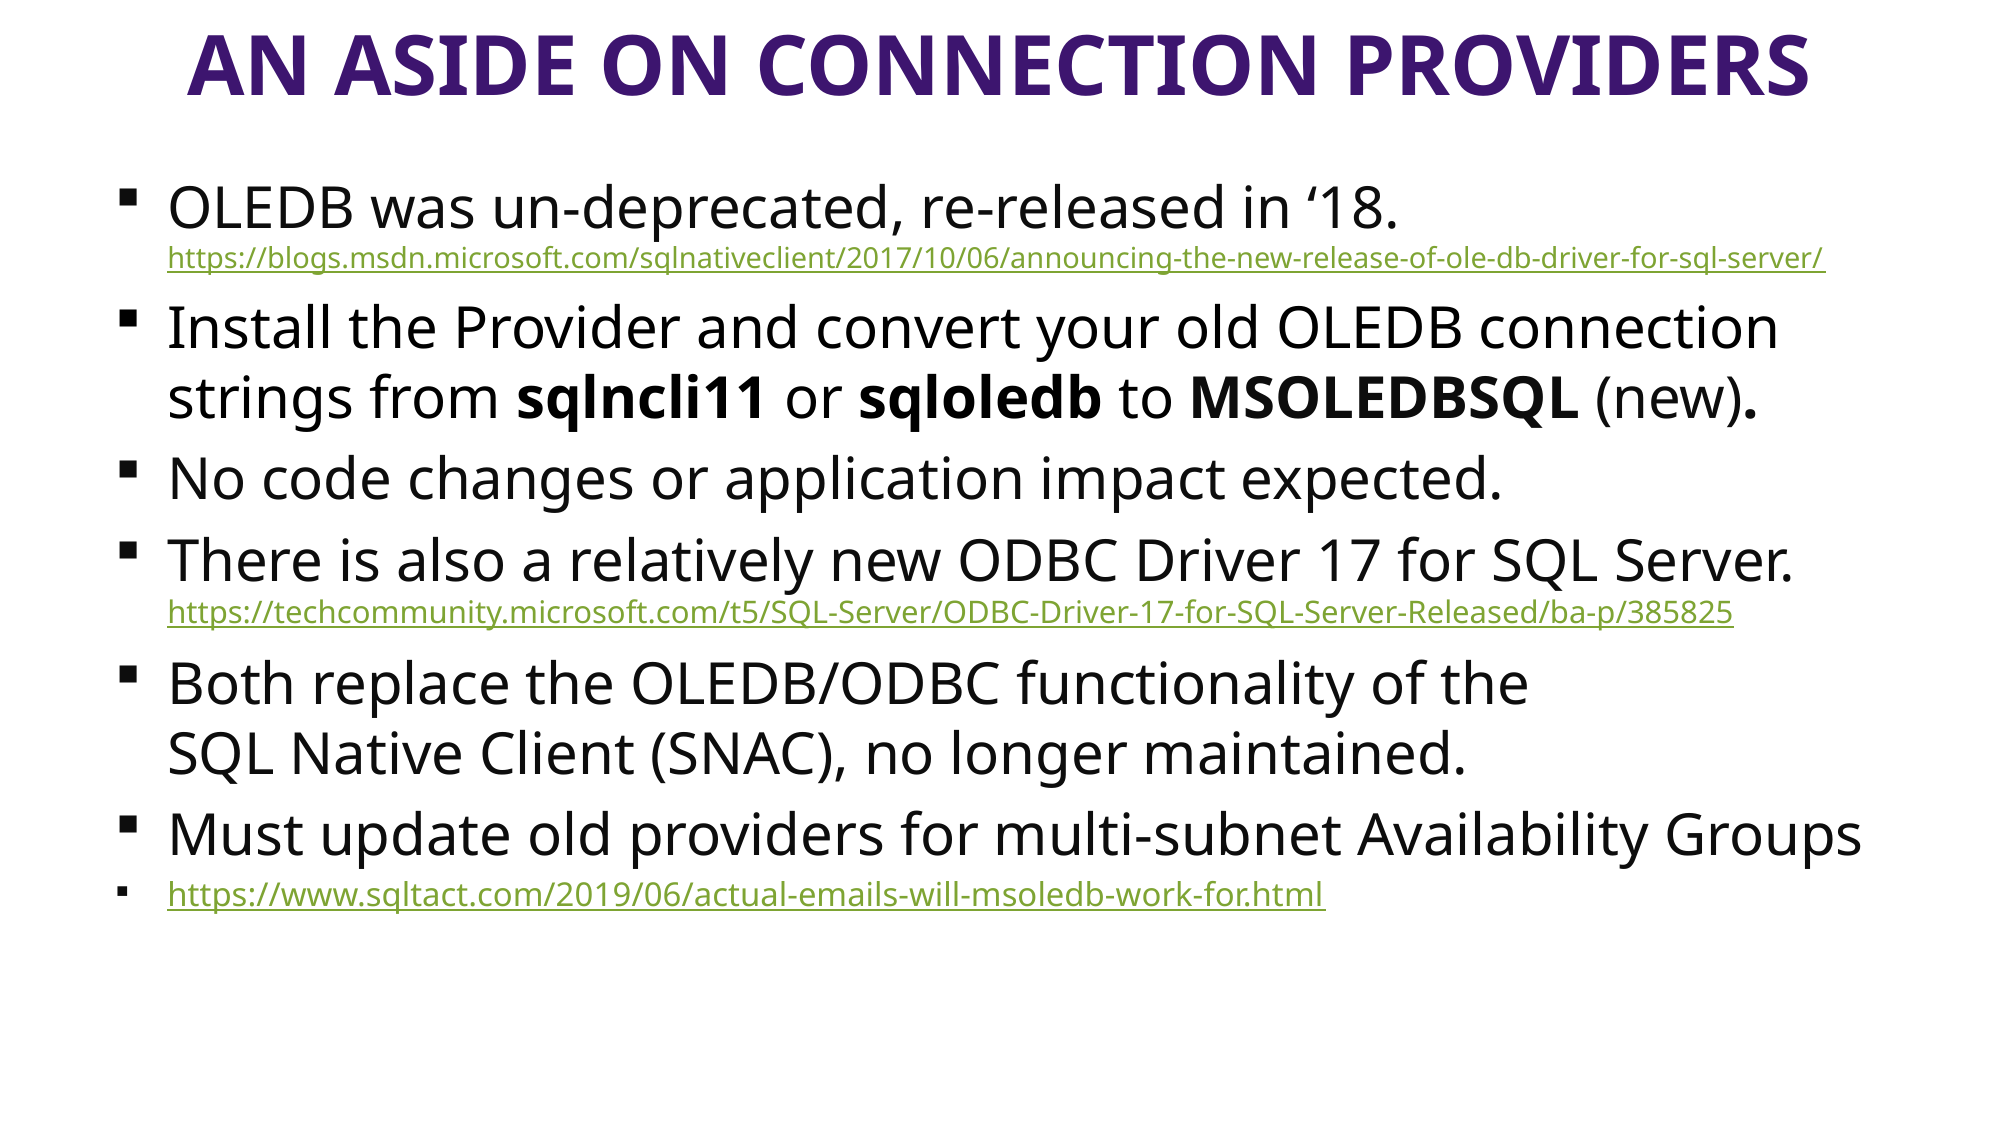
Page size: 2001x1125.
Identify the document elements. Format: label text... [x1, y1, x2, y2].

list OLEDB was un-deprecated, re-released in ‘18. https://blogs.msdn.microsoft.com/sqlnativeclient/2017/10/06/announcing-the-new-release-of-ole-db-driver-for-sql-server/ Install the Provider and convert your old OLEDB connection strings from sqlncli11 or sqloledb to MSOLEDBSQL (new). No code changes or application impact expected. There is also a relatively new ODBC Driver 17 for SQL Server. https://techcommunity.microsoft.com/t5/SQL-Server/ODBC-Driver-17-for-SQL-Server-Released/ba-p/385825 Both replace the OLEDB/ODBC functionality of the SQL Native Client (SNAC), no longer maintained. Must update old providers for multi-subnet Availability Groups https://www.sqltact.com/2019/06/actual-emails-will-msoledb-work-for.html [99, 162, 1900, 1038]
title An ASIDE ON Connection providers [0, 0, 2000, 125]
